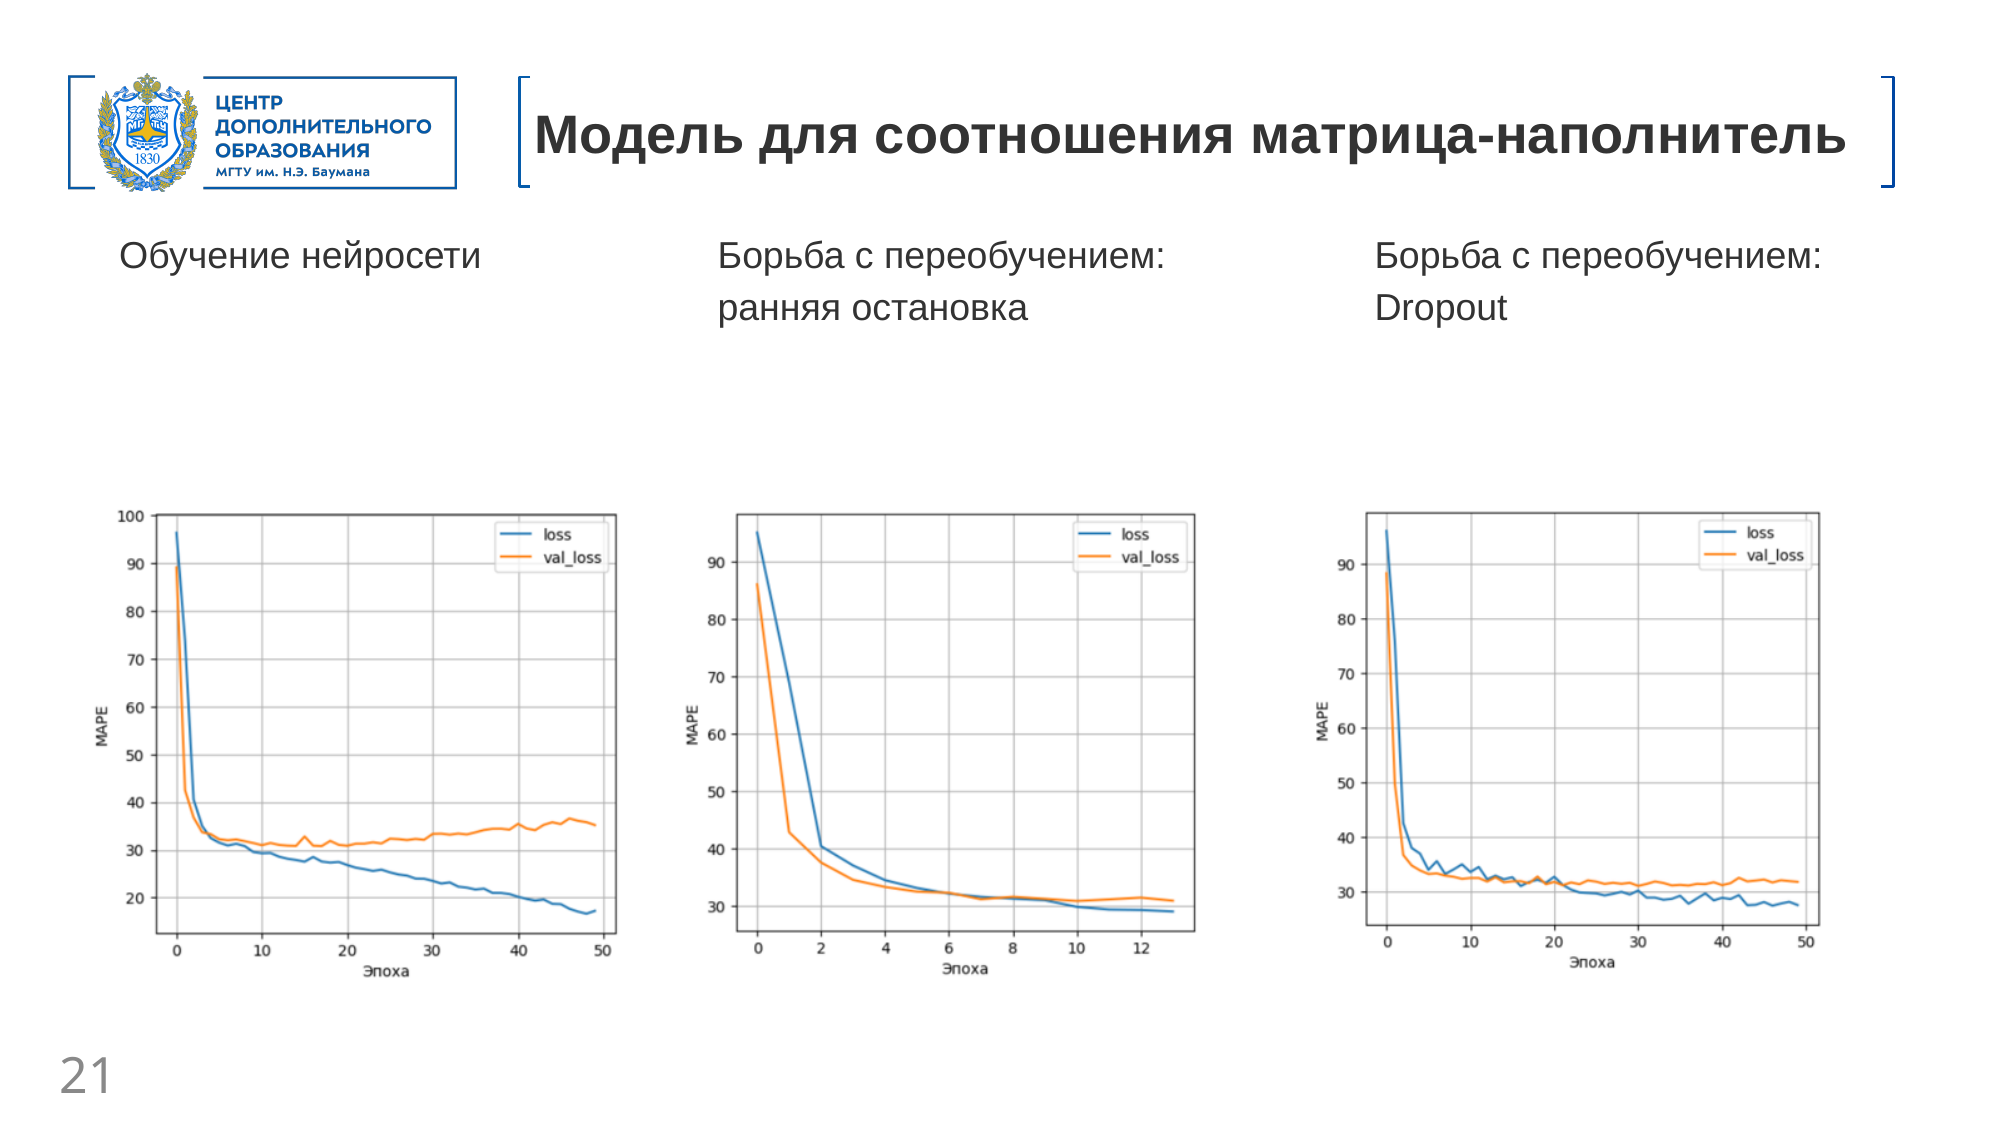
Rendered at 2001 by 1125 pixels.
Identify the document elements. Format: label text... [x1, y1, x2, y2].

text_box Борьба с переобучением: Dropout [1347, 217, 1923, 547]
text_box Борьба с переобучением: ранняя остановка [690, 217, 1266, 547]
picture [76, 497, 647, 985]
slide_number 21 [44, 1055, 139, 1101]
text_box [519, 76, 1945, 187]
picture [678, 503, 1213, 985]
list Обучение нейросети [91, 217, 667, 547]
picture [68, 73, 457, 192]
picture [1294, 493, 1843, 985]
